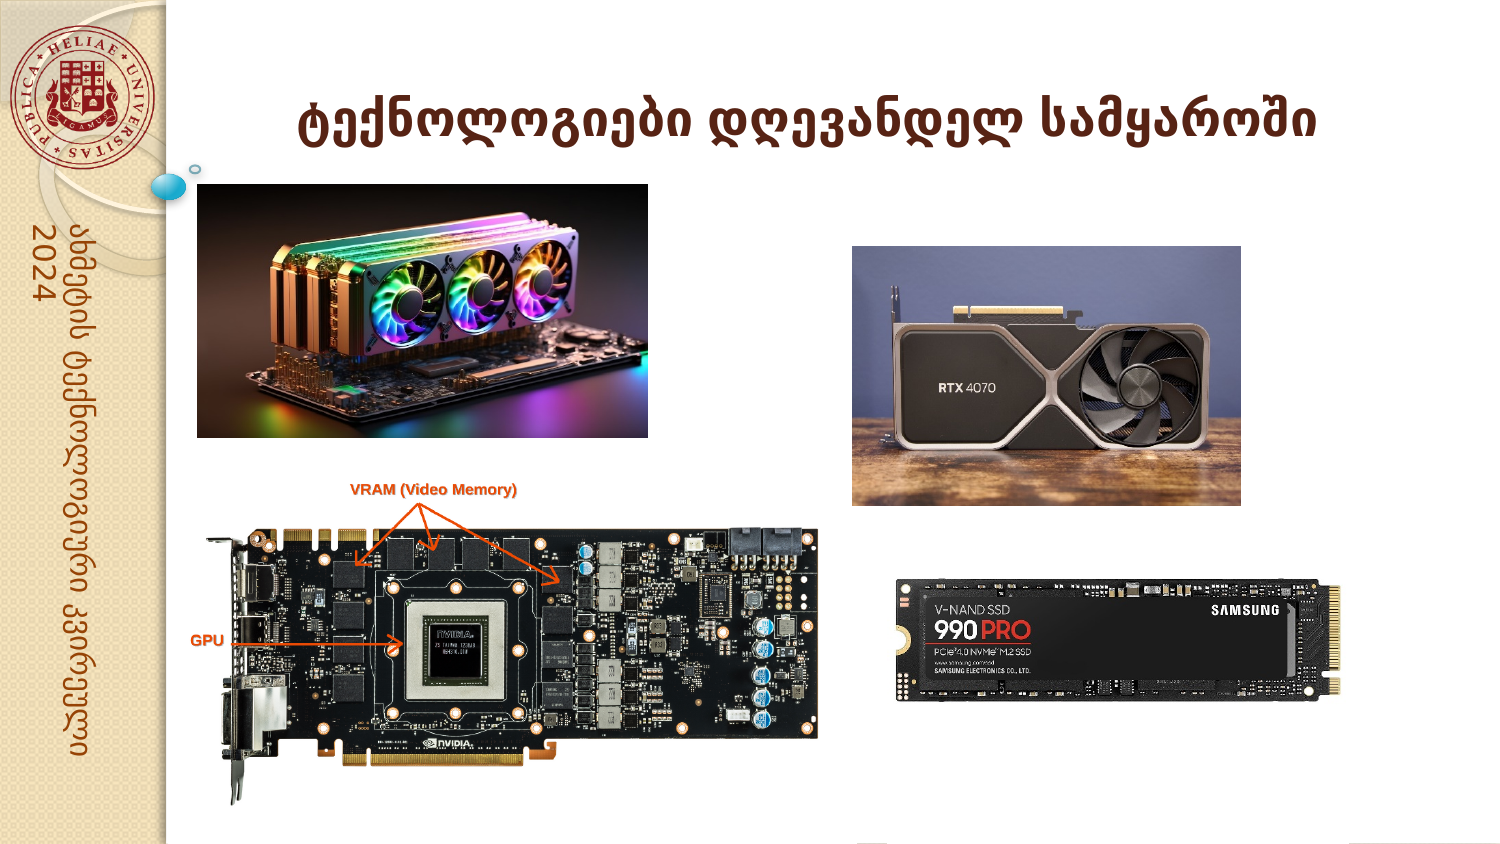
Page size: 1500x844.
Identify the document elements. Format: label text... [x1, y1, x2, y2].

text_box ახმეტის ტექნოლოგიური კვირეული 2024 [19, 209, 110, 825]
picture [8, 22, 157, 173]
title ტექნოლოგიები დღევანდელ სამყაროში [200, 40, 1415, 154]
picture [196, 184, 648, 438]
picture [168, 246, 1349, 844]
